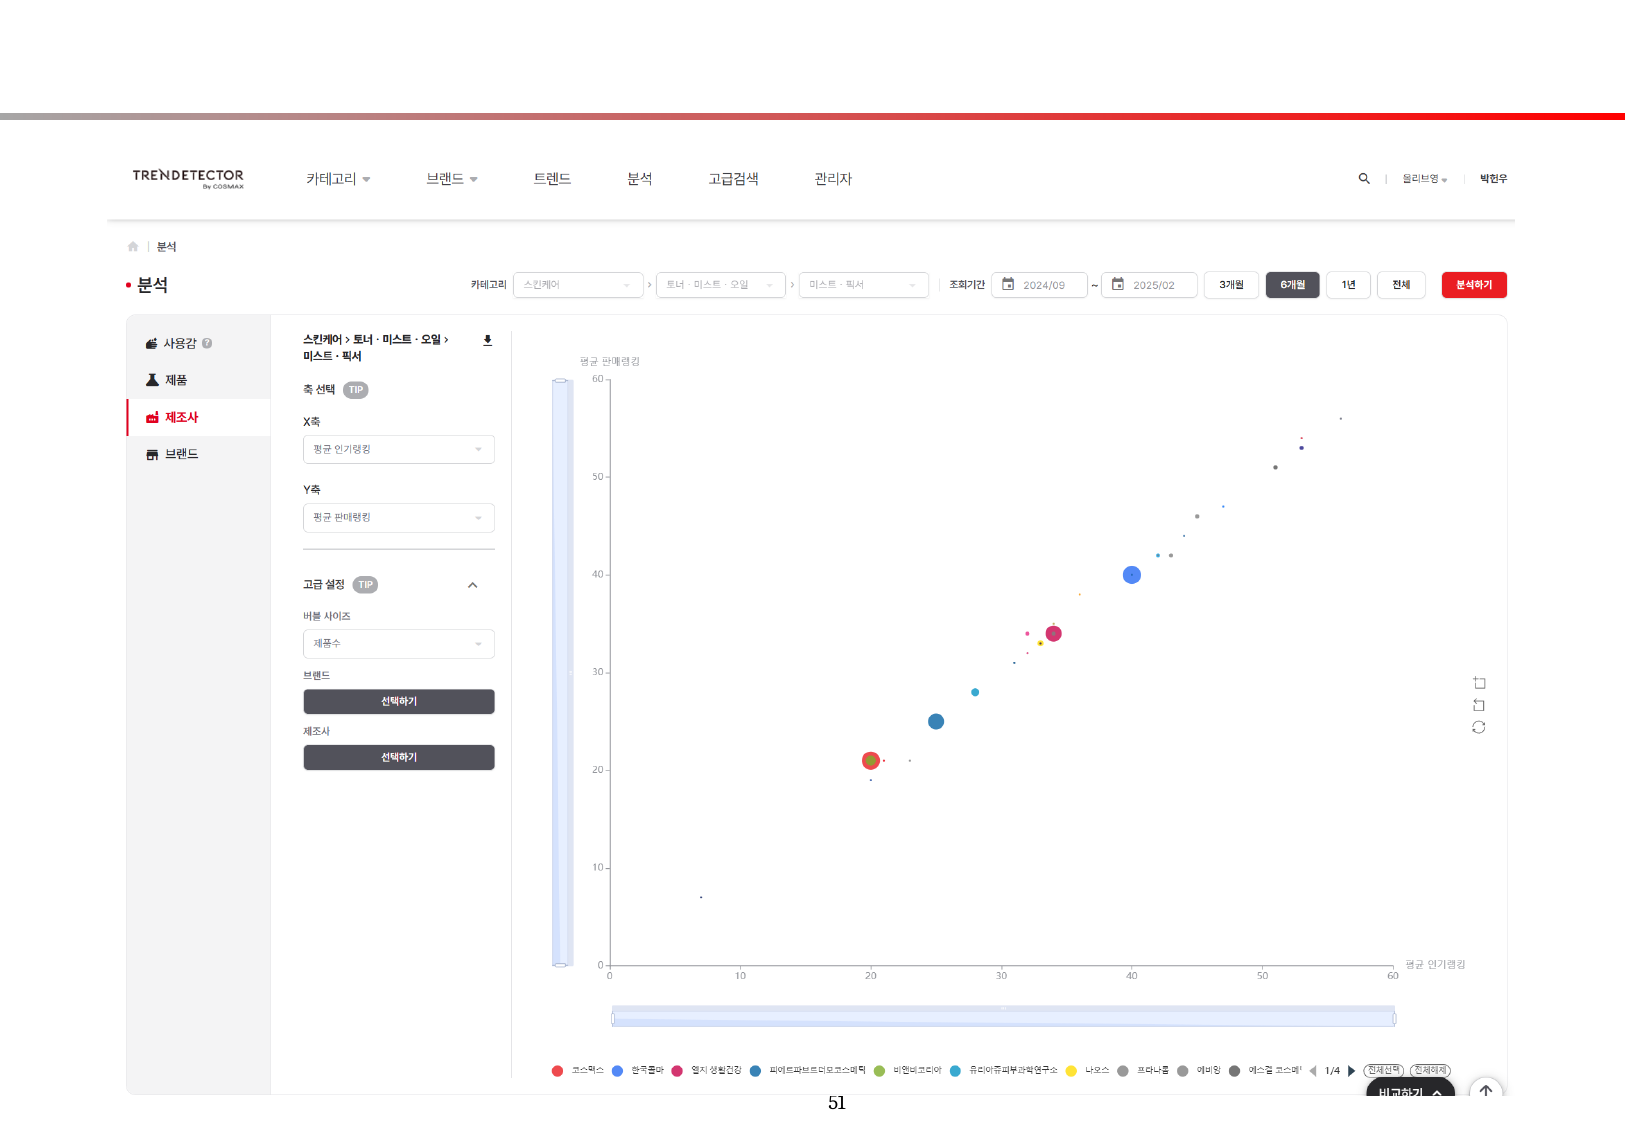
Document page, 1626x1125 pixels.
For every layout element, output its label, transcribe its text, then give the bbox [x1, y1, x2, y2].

text_box 51 [813, 1104, 869, 1119]
picture [107, 142, 1516, 1096]
